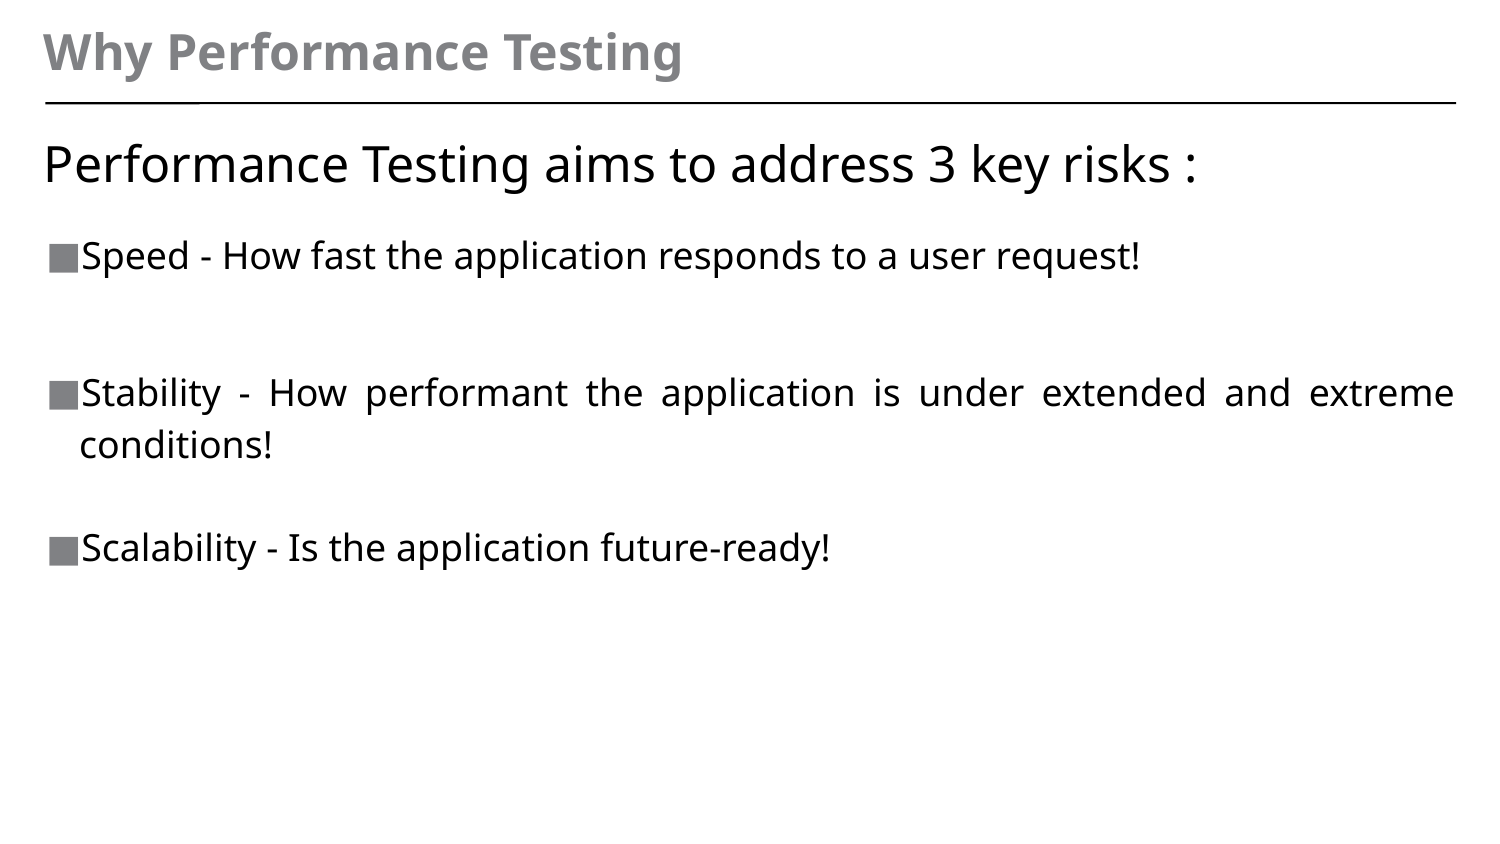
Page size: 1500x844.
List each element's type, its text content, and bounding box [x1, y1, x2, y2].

title Why Performance Testing [43, 26, 1457, 89]
list Performance Testing aims to address 3 key risks : Speed - How fast the application responds to a user request! Stability - How performant the application is under extended and extreme conditions! Scalability - Is the application future-ready! [43, 123, 1457, 784]
